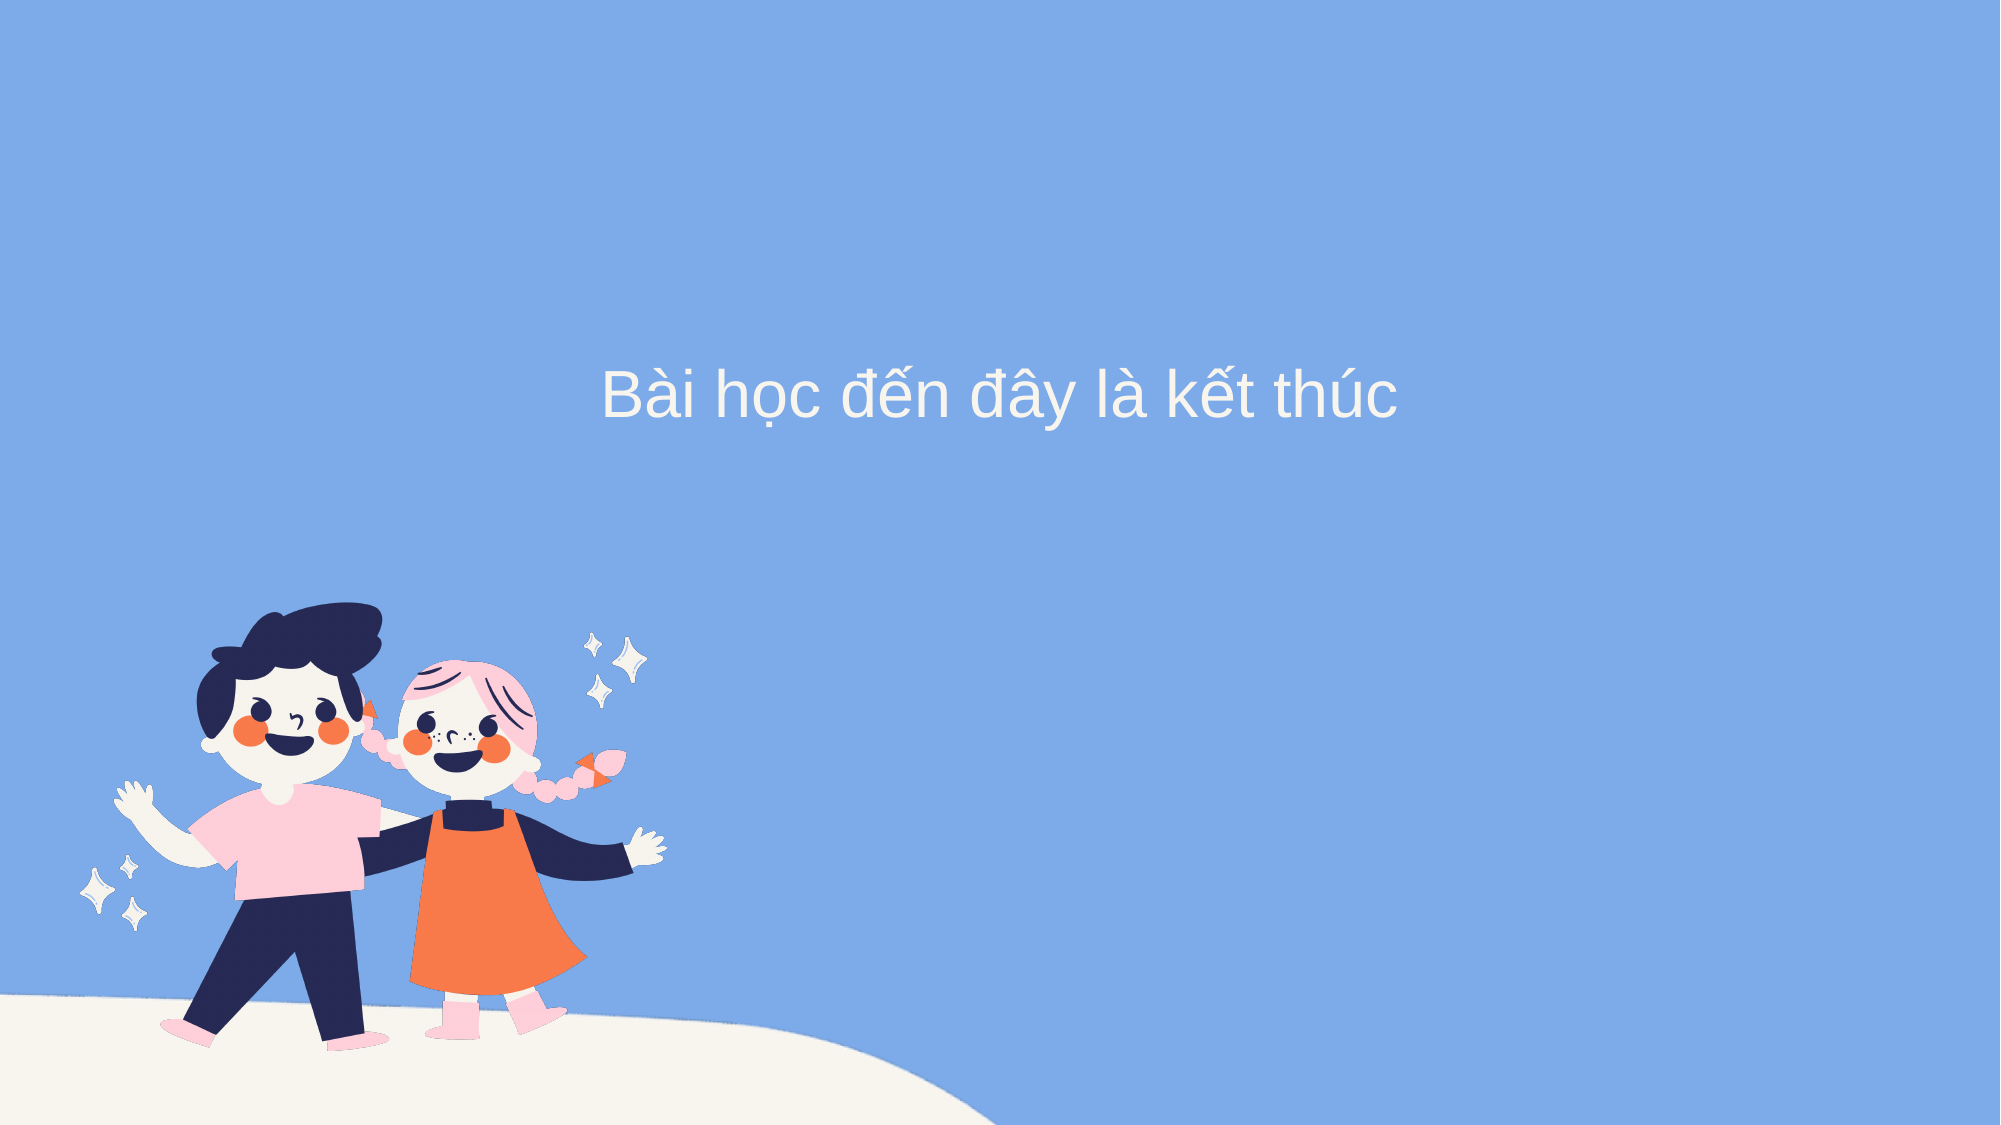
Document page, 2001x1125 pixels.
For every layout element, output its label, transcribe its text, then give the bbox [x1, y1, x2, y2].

text_box Bài học đến đây là kết thúc [482, 310, 1518, 431]
picture [0, 599, 1048, 1125]
